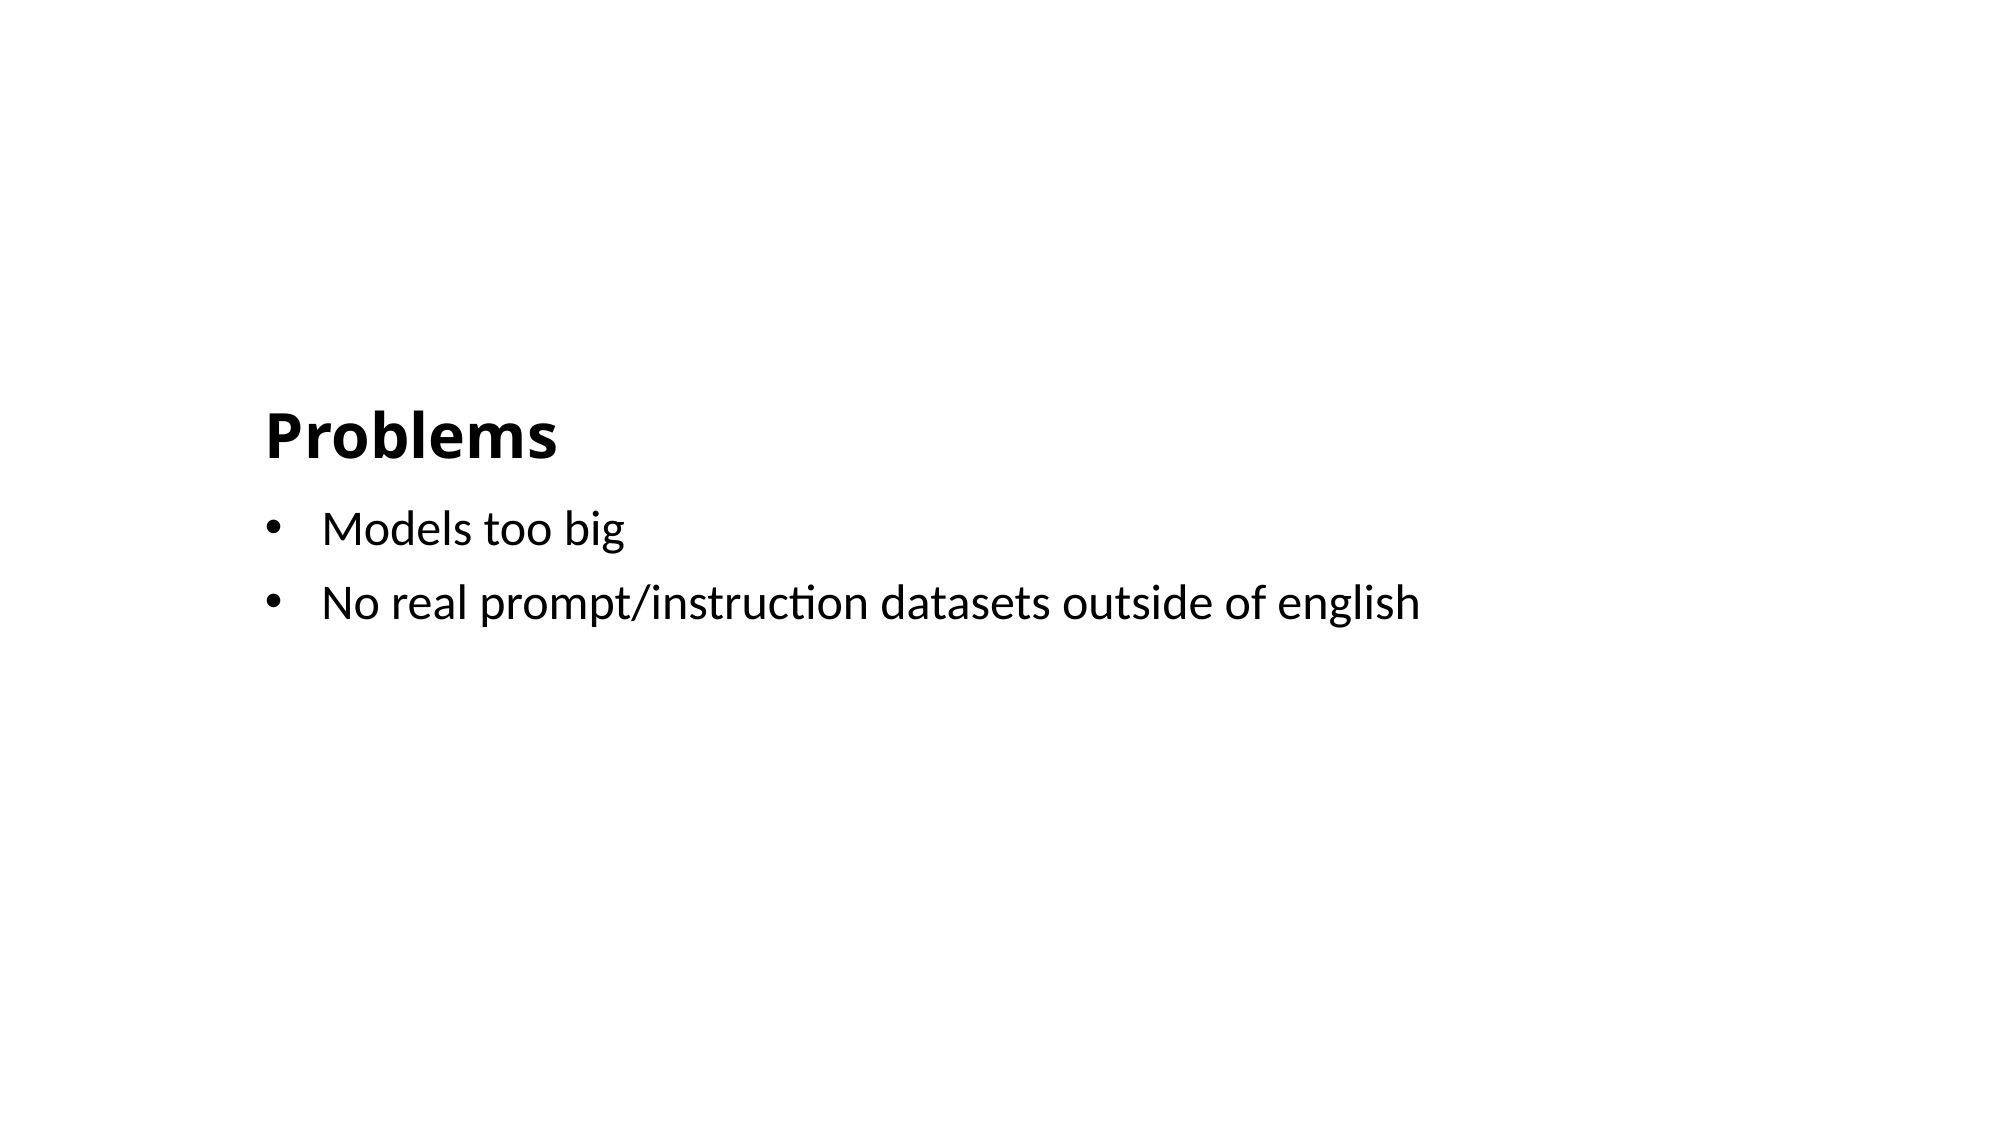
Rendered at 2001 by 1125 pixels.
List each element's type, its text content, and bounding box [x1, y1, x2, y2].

subtitle Models too big No real prompt/instruction datasets outside of english [249, 494, 1750, 782]
title Problems [249, 379, 1750, 480]
